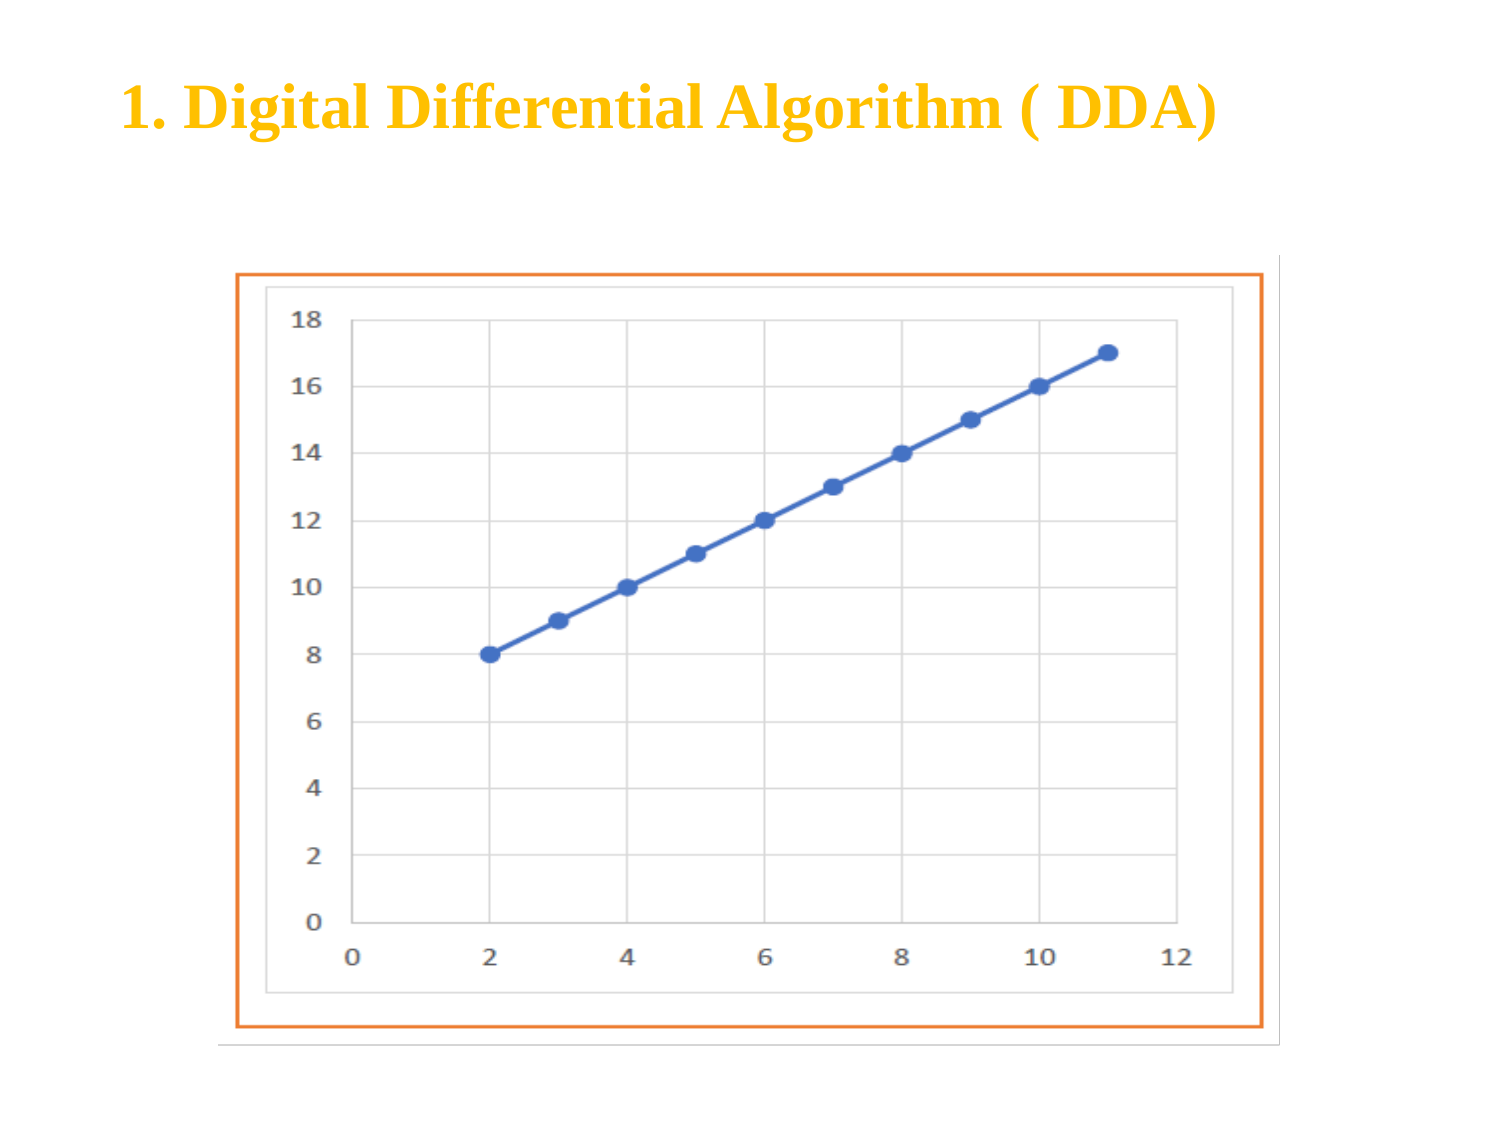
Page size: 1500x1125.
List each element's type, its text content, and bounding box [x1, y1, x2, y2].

text_box 1. Digital Differential Algorithm ( DDA) [0, 56, 1344, 244]
picture [218, 255, 1282, 1047]
